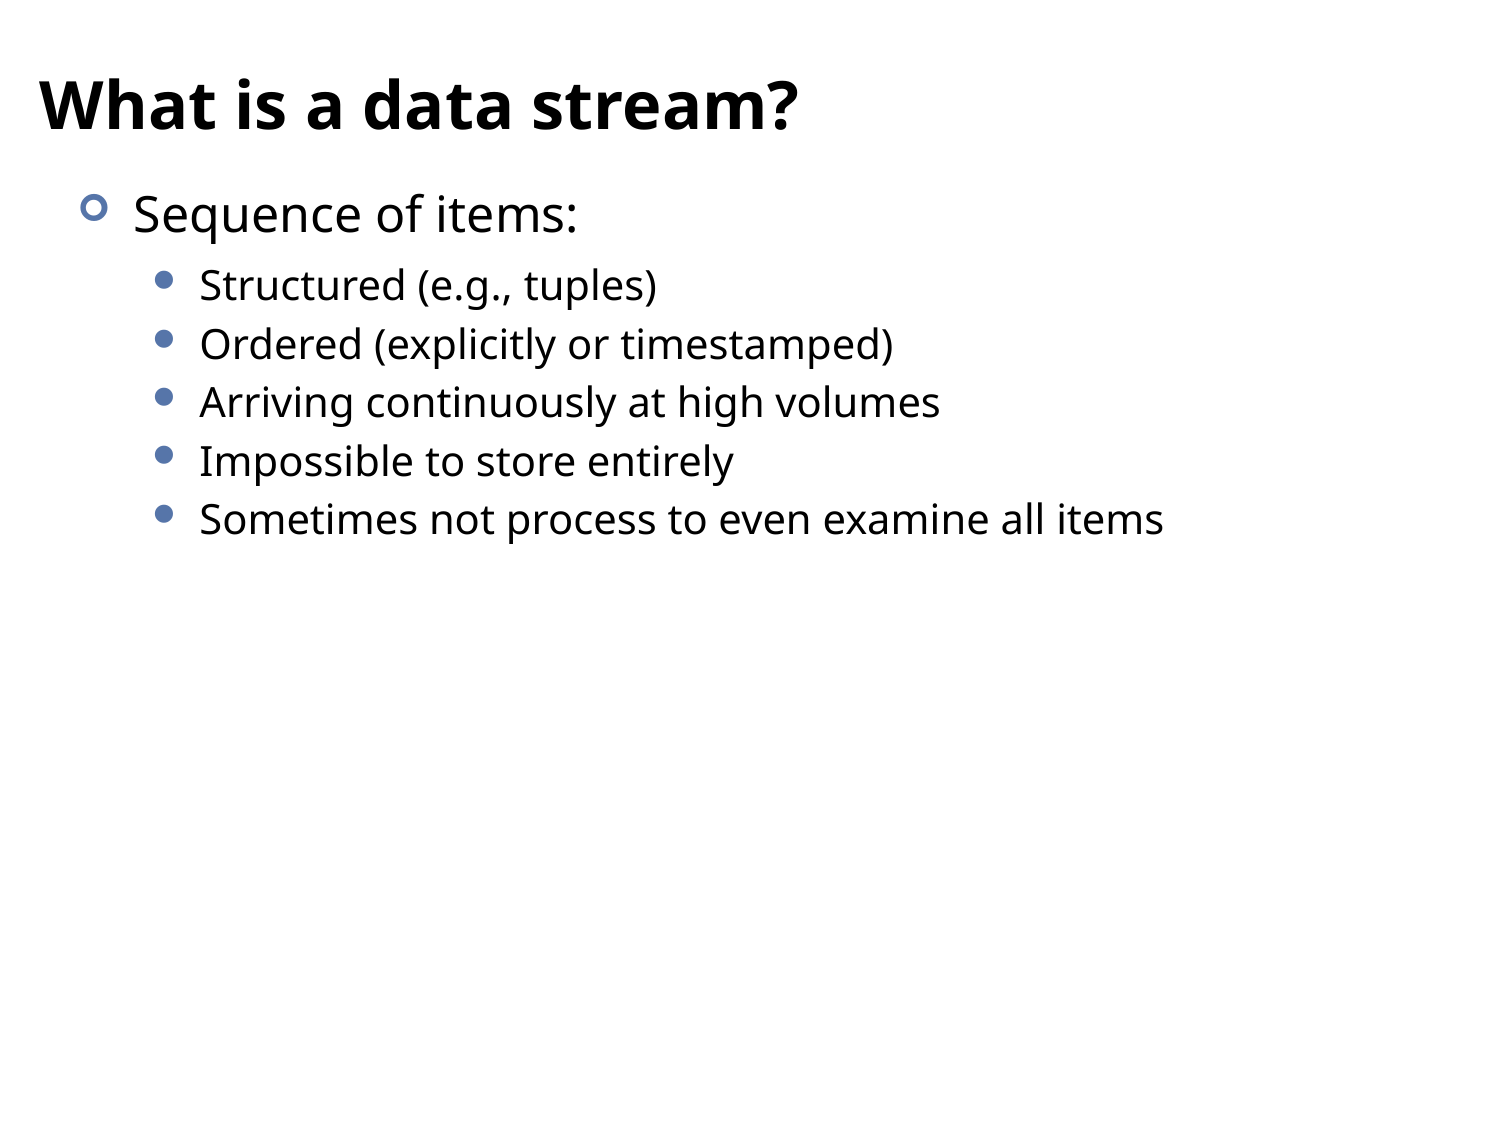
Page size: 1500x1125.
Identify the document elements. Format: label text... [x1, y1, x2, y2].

list Sequence of items: Structured (e.g., tuples) Ordered (explicitly or timestamped) Arriving continuously at high volumes Impossible to store entirely Sometimes not process to even examine all items [62, 174, 1451, 1013]
title What is a data stream? [24, 18, 1451, 188]
